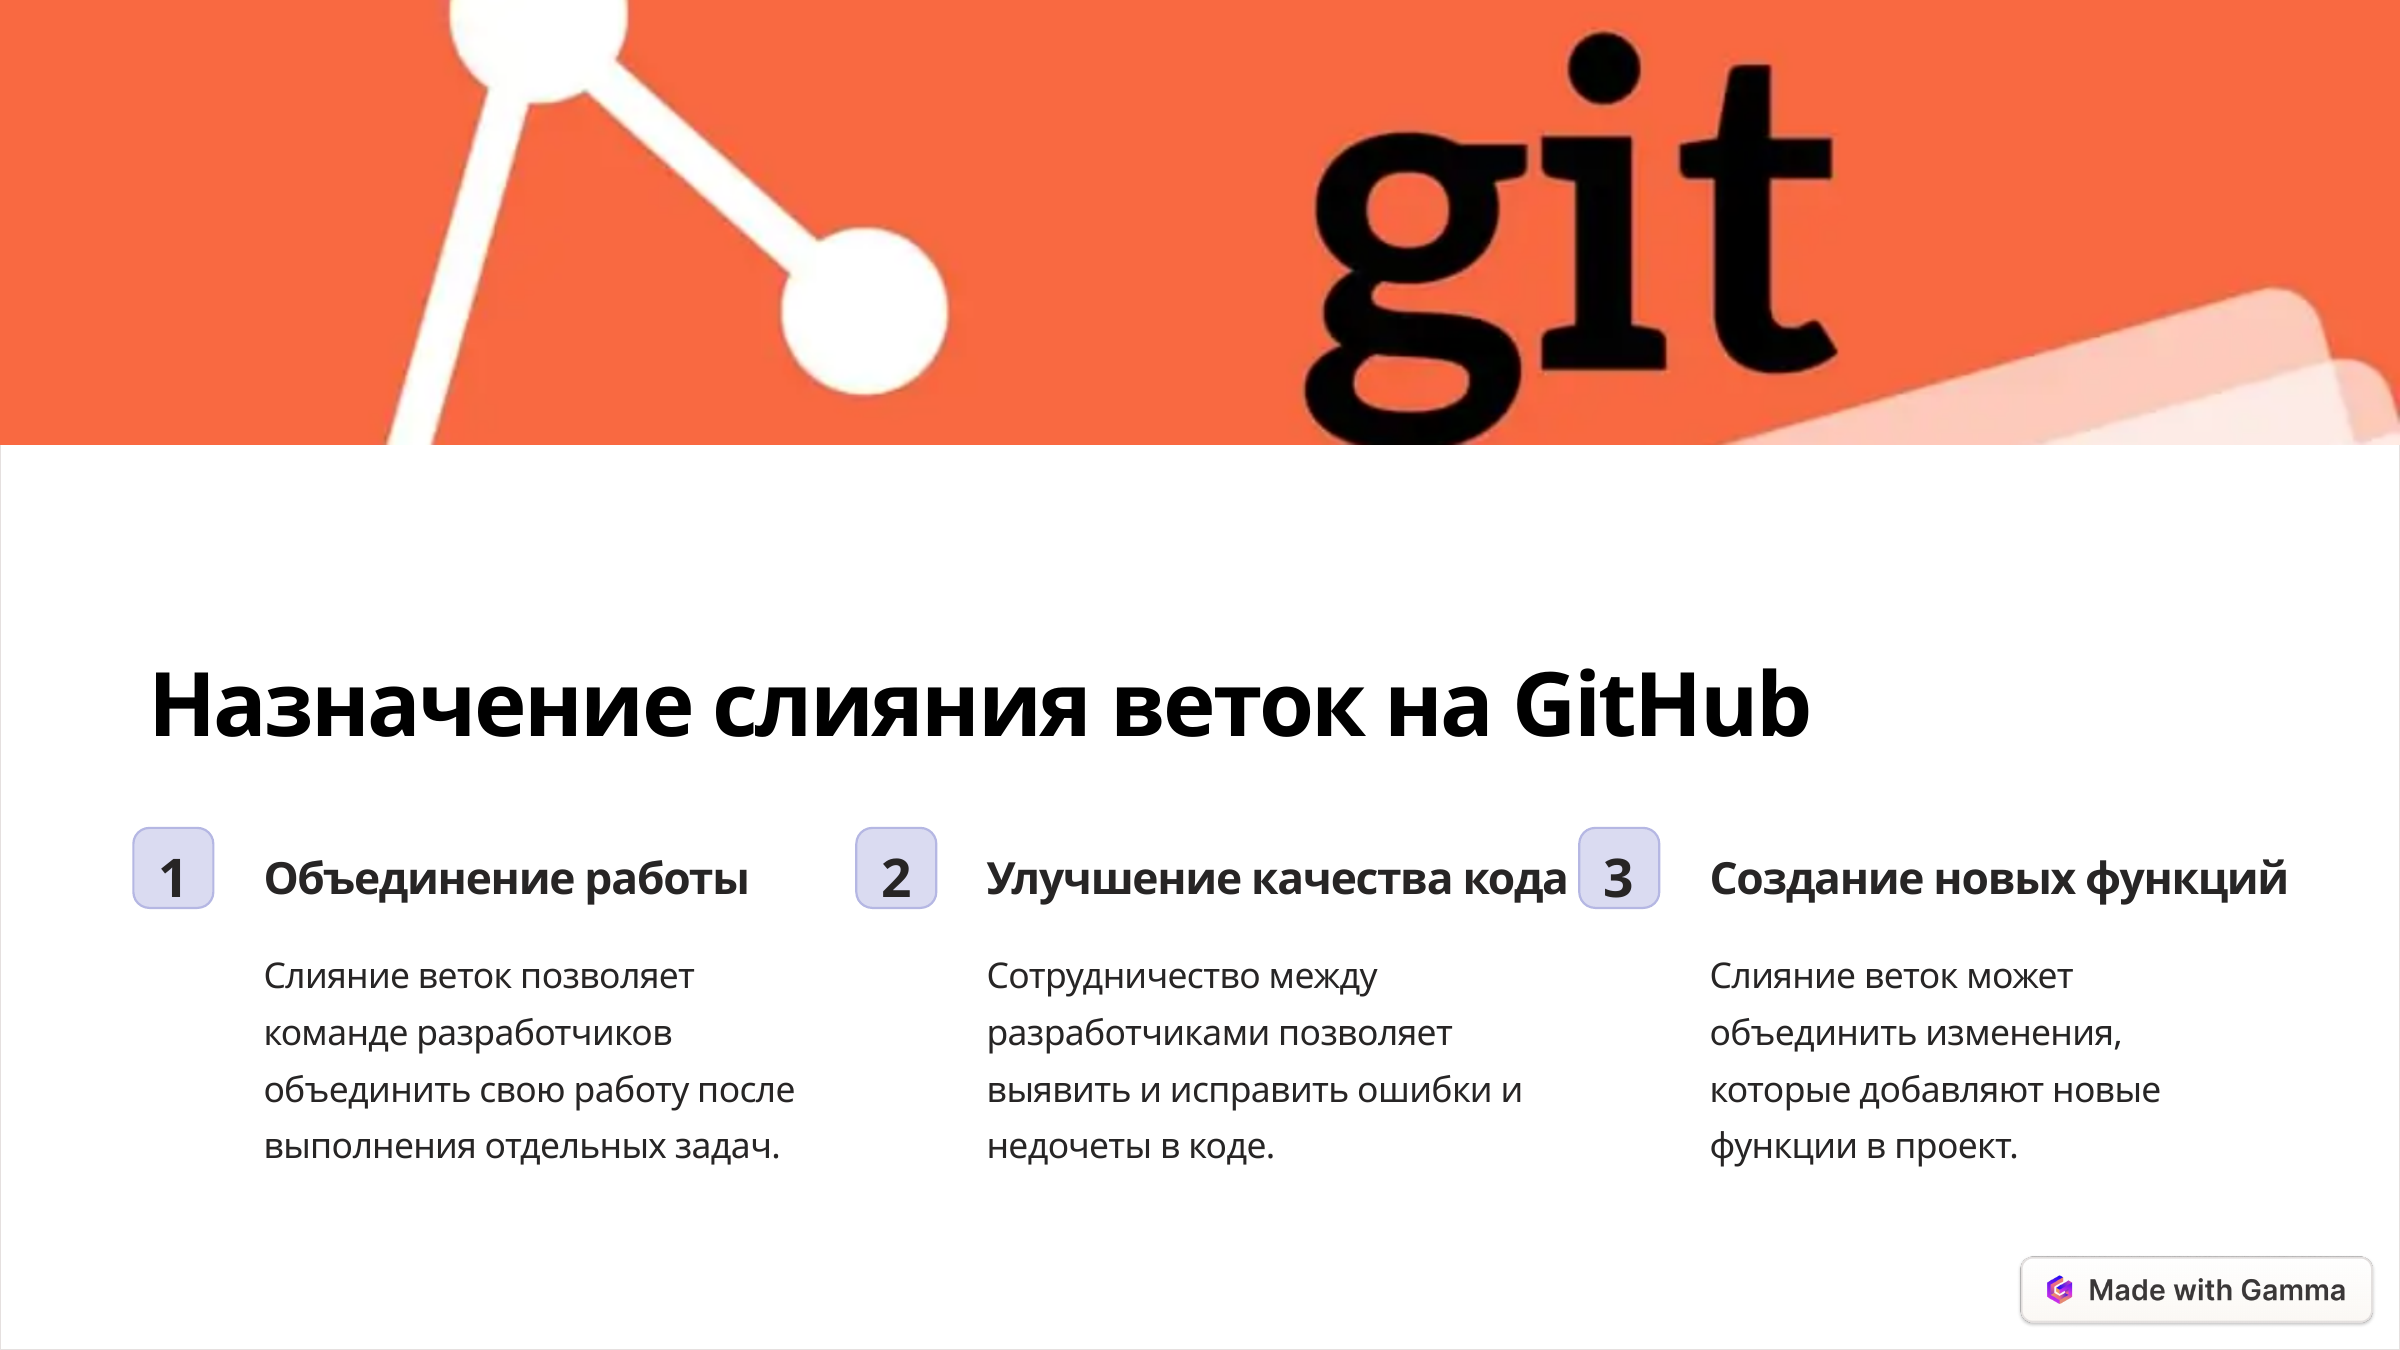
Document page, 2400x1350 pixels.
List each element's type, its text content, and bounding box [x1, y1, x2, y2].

picture [2008, 1244, 2385, 1335]
text_box [1579, 827, 1660, 908]
text_box Слияние веток позволяет команде разработчиков объединить свою работу после выполнения отдельных задач. [248, 931, 821, 1159]
picture [0, 0, 2400, 445]
text_box [133, 827, 214, 908]
text_box Слияние веток может объединить изменения, которые добавляют новые функции в проект. [1694, 931, 2267, 1102]
text_box Назначение слияния веток на GitHub [133, 635, 1698, 747]
text_box [0, 445, 2400, 1350]
text_box Создание новых функций [1694, 840, 2242, 896]
text_box [856, 827, 937, 908]
text_box Объединение работы [248, 840, 709, 896]
text_box 1 [160, 834, 187, 902]
text_box 2 [880, 834, 913, 902]
text_box 3 [1602, 834, 1637, 902]
text_box Улучшение качества кода [971, 840, 1528, 896]
text_box Сотрудничество между разработчиками позволяет выявить и исправить ошибки и недочеты в коде. [971, 931, 1544, 1159]
